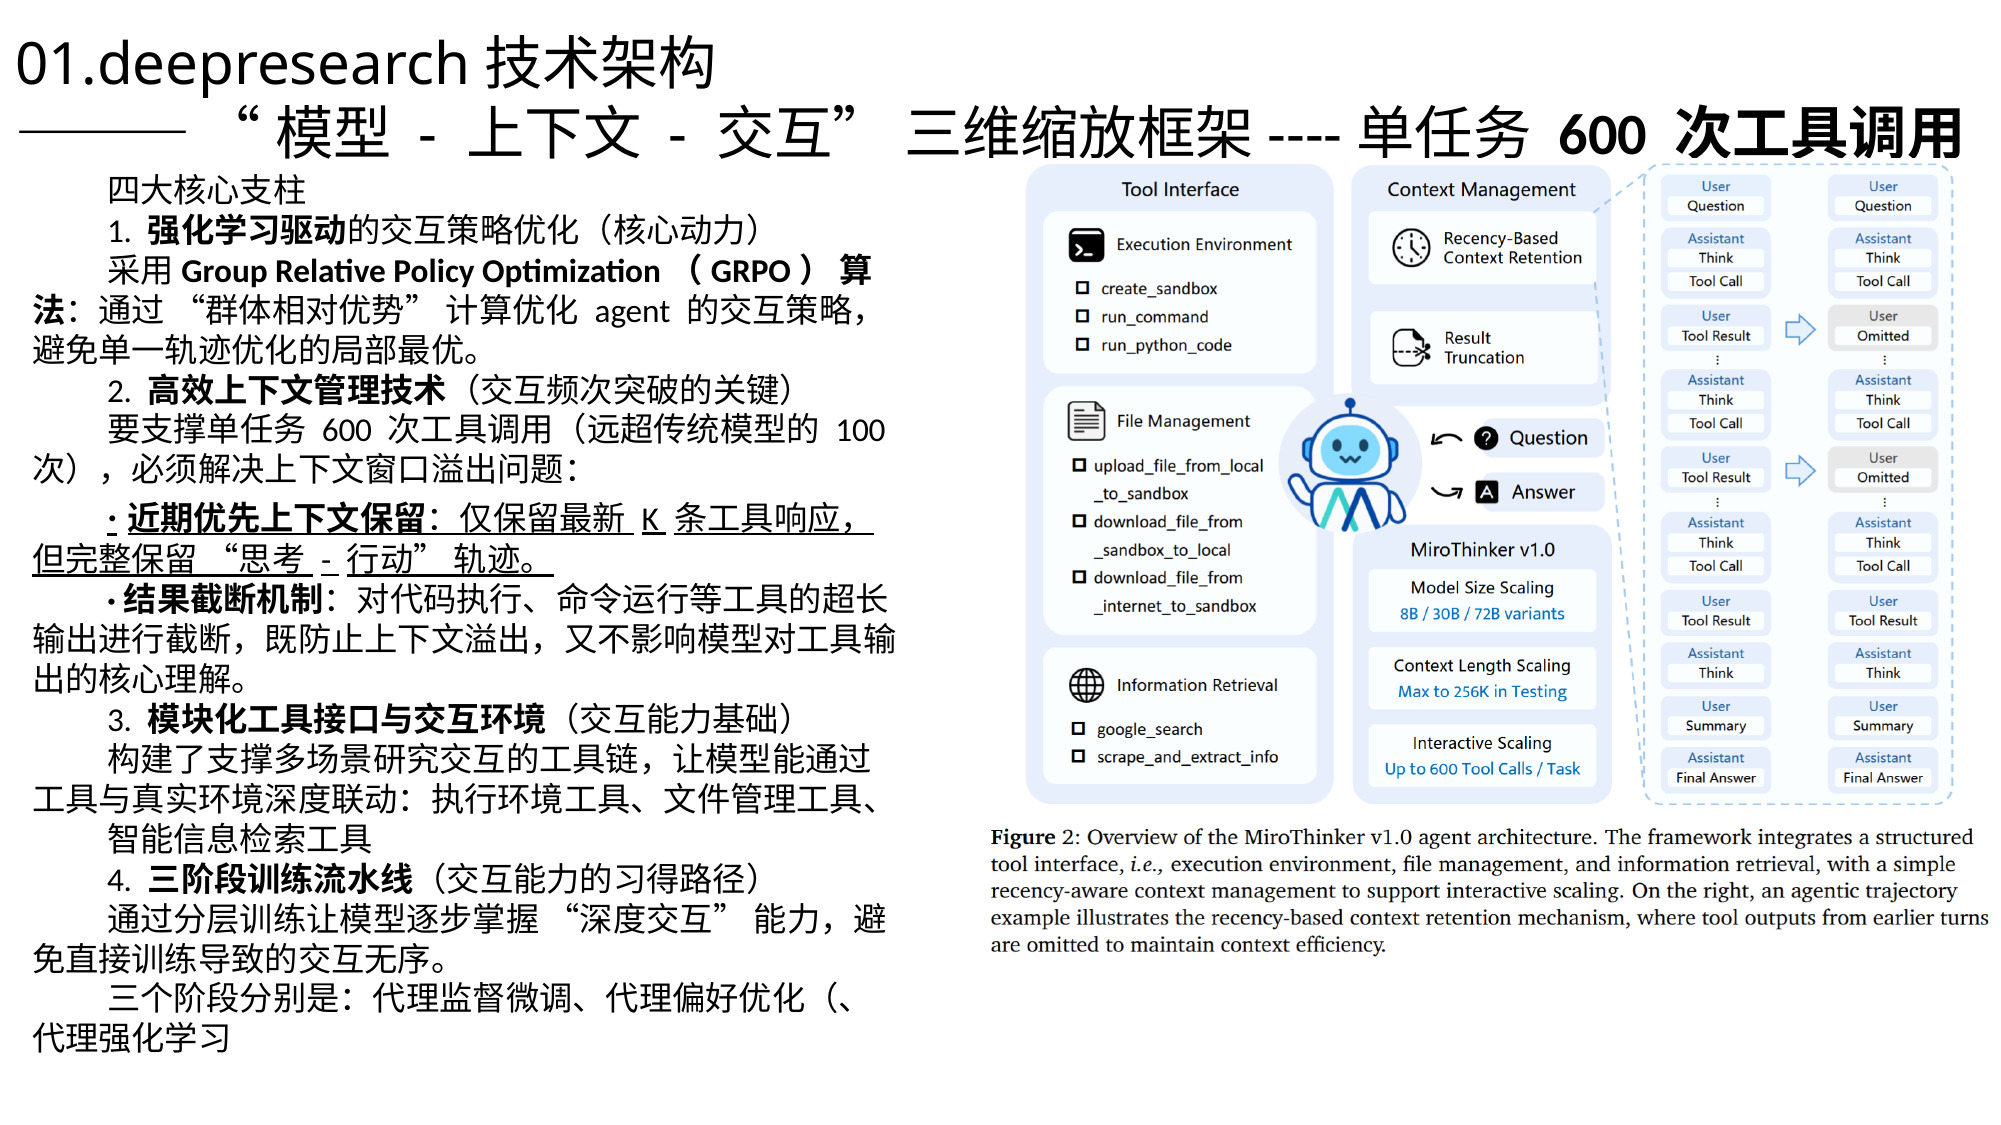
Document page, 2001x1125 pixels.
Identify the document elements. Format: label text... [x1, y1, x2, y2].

text_box 四大核心支柱 1. 强化学习驱动的交互策略优化（核心动力） 采用Group Relative Policy Optimization（GRPO） 算法：通过 “群体相对优势” 计算优化 agent 的交互策略，避免单一轨迹优化的局部最优。 2. 高效上下文管理技术（交互频次突破的关键） 要支撑单任务 600 次工具调用（远超传统模型的 100 次），必须解决上下文窗口溢出问题： ·近期优先上下文保留：仅保留最新 K 条工具响应，但完整保留 “思考 - 行动” 轨迹。 ·结果截断机制：对代码执行、命令运行等工具的超长输出进行截断，既防止上下文溢出，又不影响模型对工具输出的核心理解。 3. 模块化工具接口与交互环境（交互能力基础） 构建了支撑多场景研究交互的工具链，让模型能通过工具与真实环境深度联动：执行环境工具、文件管理工具、 智能信息检索工具 4. 三阶段训练流水线（交互能力的习得路径） 通过分层训练让模型逐步掌握 “深度交互” 能力，避免直接训练导致的交互无序。 三个阶段分别是：代理监督微调、代理偏好优化（、代理强化学习 [17, 161, 917, 1100]
picture [976, 158, 2000, 967]
text_box [635, 56, 1346, 186]
text_box 01.deepresearch技术架构 ——— “模型 - 上下文 - 交互” 三维缩放框架----单任务 600 次工具调用 [0, 0, 2000, 210]
